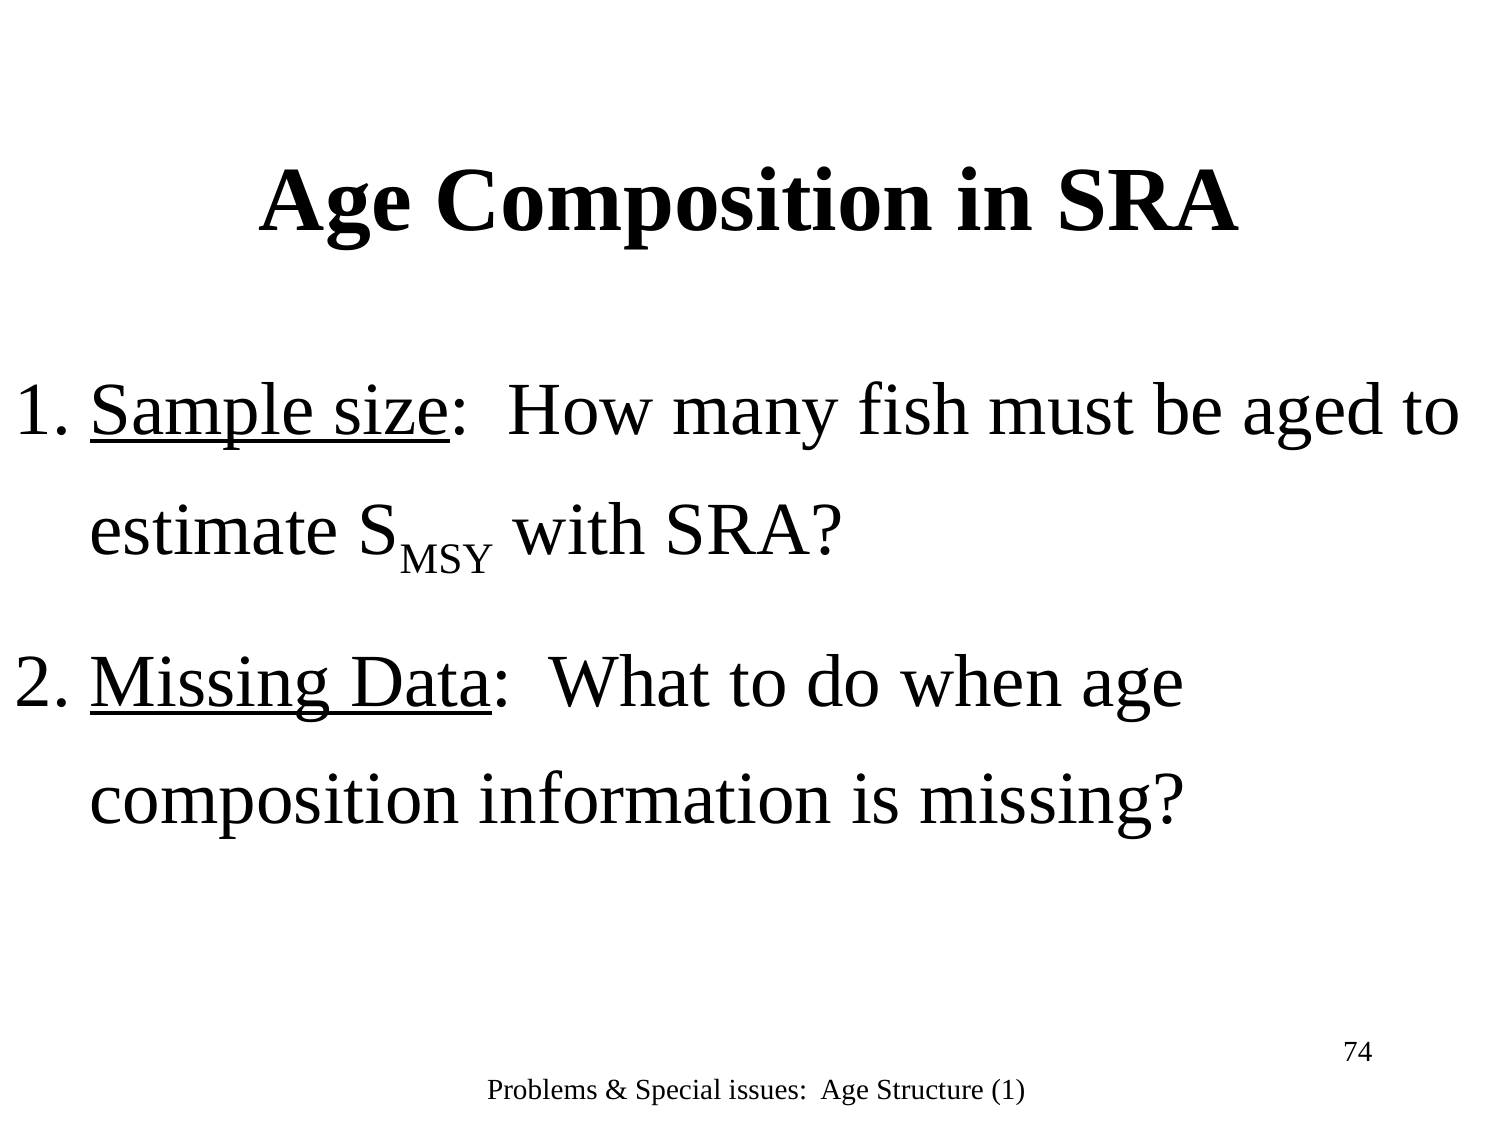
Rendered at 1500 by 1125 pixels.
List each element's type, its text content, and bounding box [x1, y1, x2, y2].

title Age Composition in SRA [112, 99, 1388, 288]
text_box Problems & Special issues: Age Structure (1) [399, 1062, 1114, 1117]
text_box 74 [1074, 1024, 1388, 1100]
text_box Sample size: How many fish must be aged to estimate SMSY with SRA? Missing Data: What to do when age composition information is missing? [0, 324, 1500, 847]
